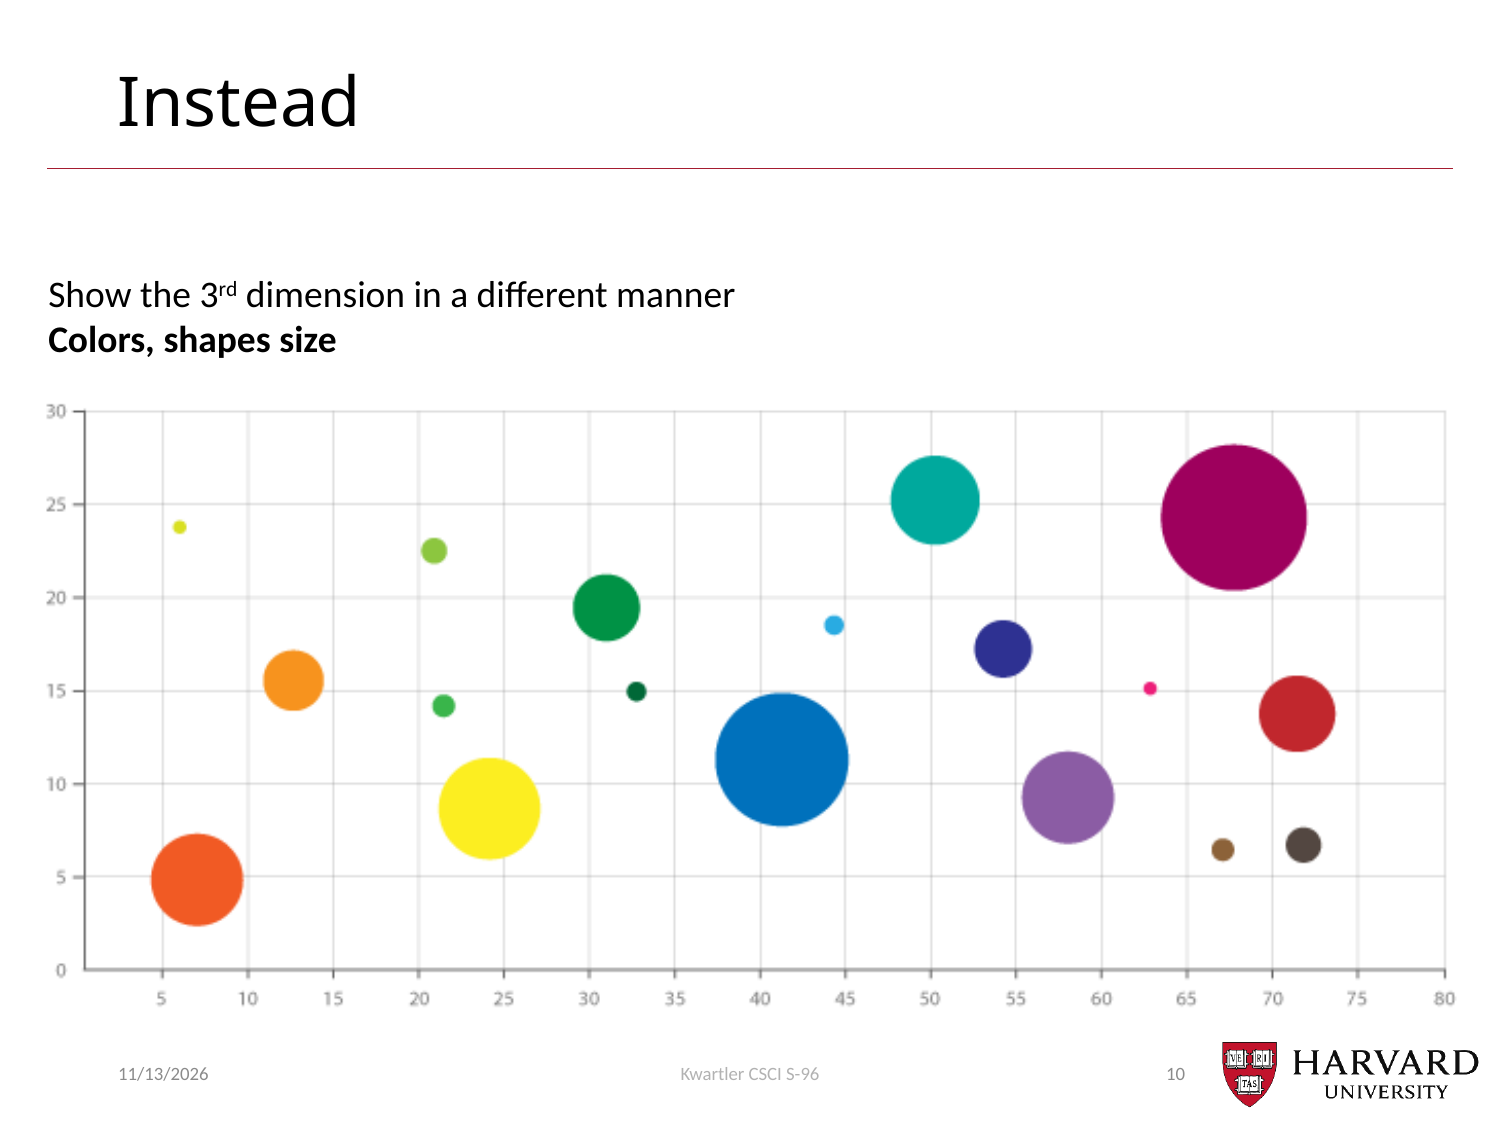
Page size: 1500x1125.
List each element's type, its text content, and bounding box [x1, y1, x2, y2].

title Instead [103, 59, 1397, 157]
text_box Show the 3rd dimension in a different manner Colors, shapes size [33, 262, 1367, 368]
footer Kwartler CSCI S-96 [496, 1042, 1004, 1103]
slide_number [103, 1042, 441, 1103]
slide_number 10 [1059, 1042, 1200, 1103]
picture [0, 374, 1500, 1125]
